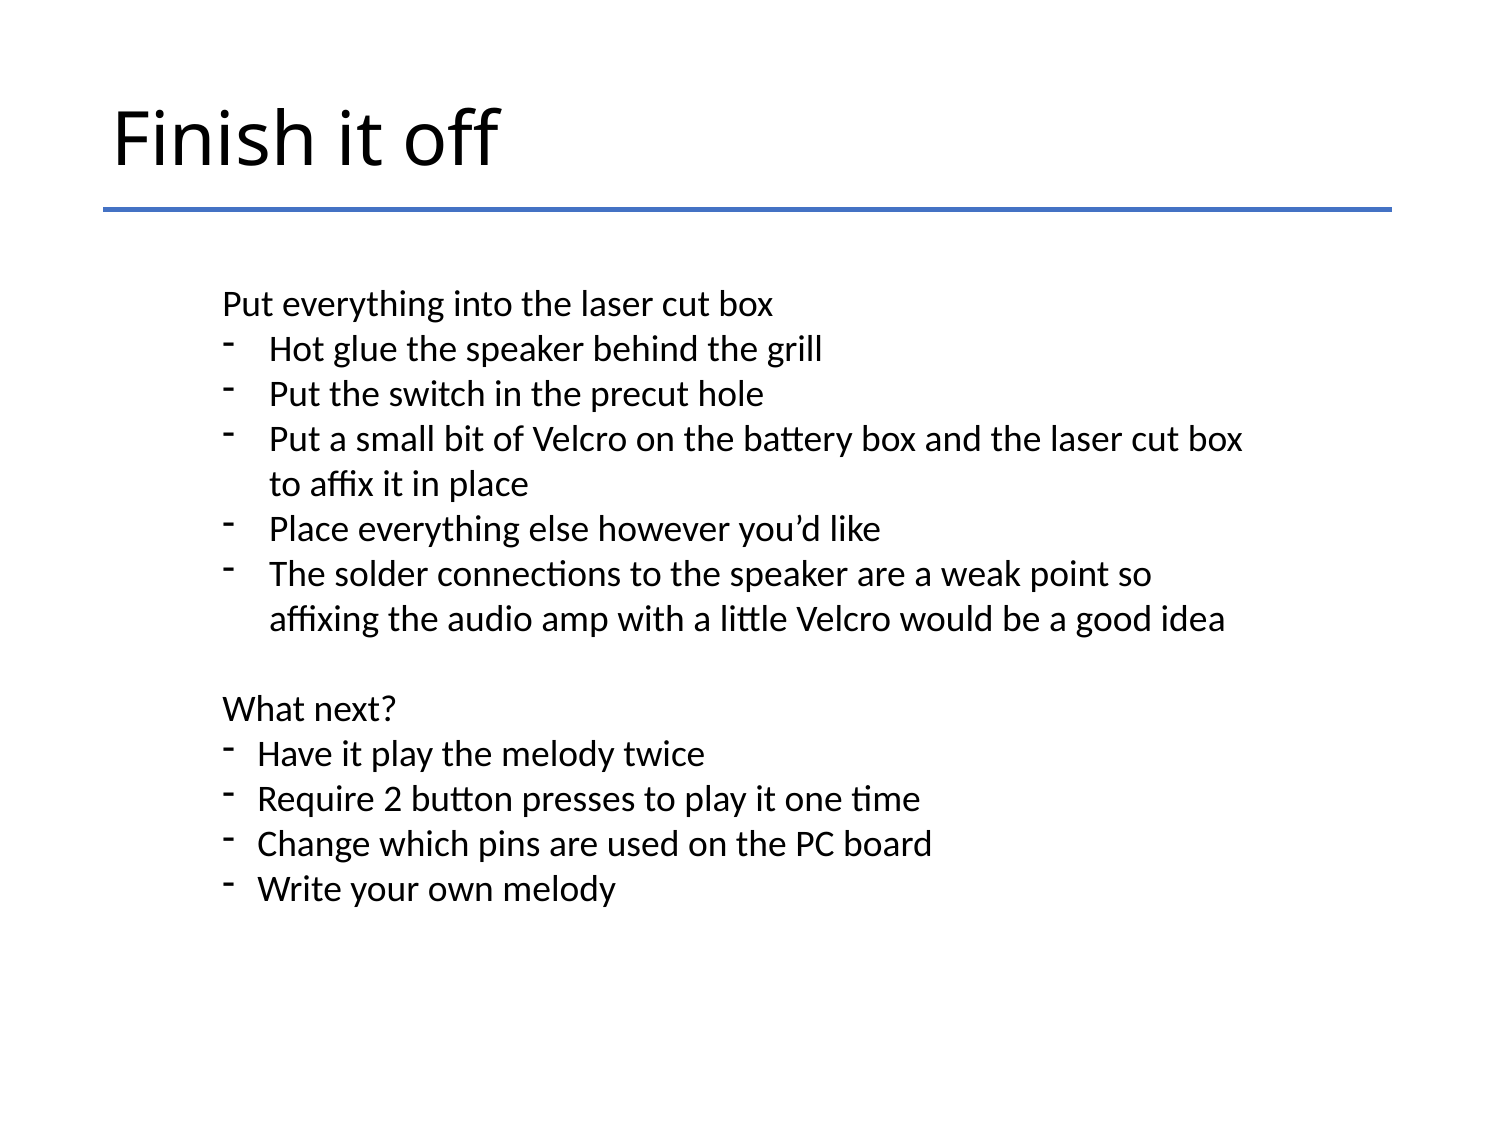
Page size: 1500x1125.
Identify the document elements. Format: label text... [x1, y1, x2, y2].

text_box Put everything into the laser cut box Hot glue the speaker behind the grill Put the switch in the precut hole Put a small bit of Velcro on the battery box and the laser cut box to affix it in place Place everything else however you’d like The solder connections to the speaker are a weak point so affixing the audio amp with a little Velcro would be a good idea What next? Have it play the melody twice Require 2 button presses to play it one time Change which pins are used on the PC board Write your own melody [207, 272, 1284, 917]
title Finish it off [96, 84, 1404, 199]
